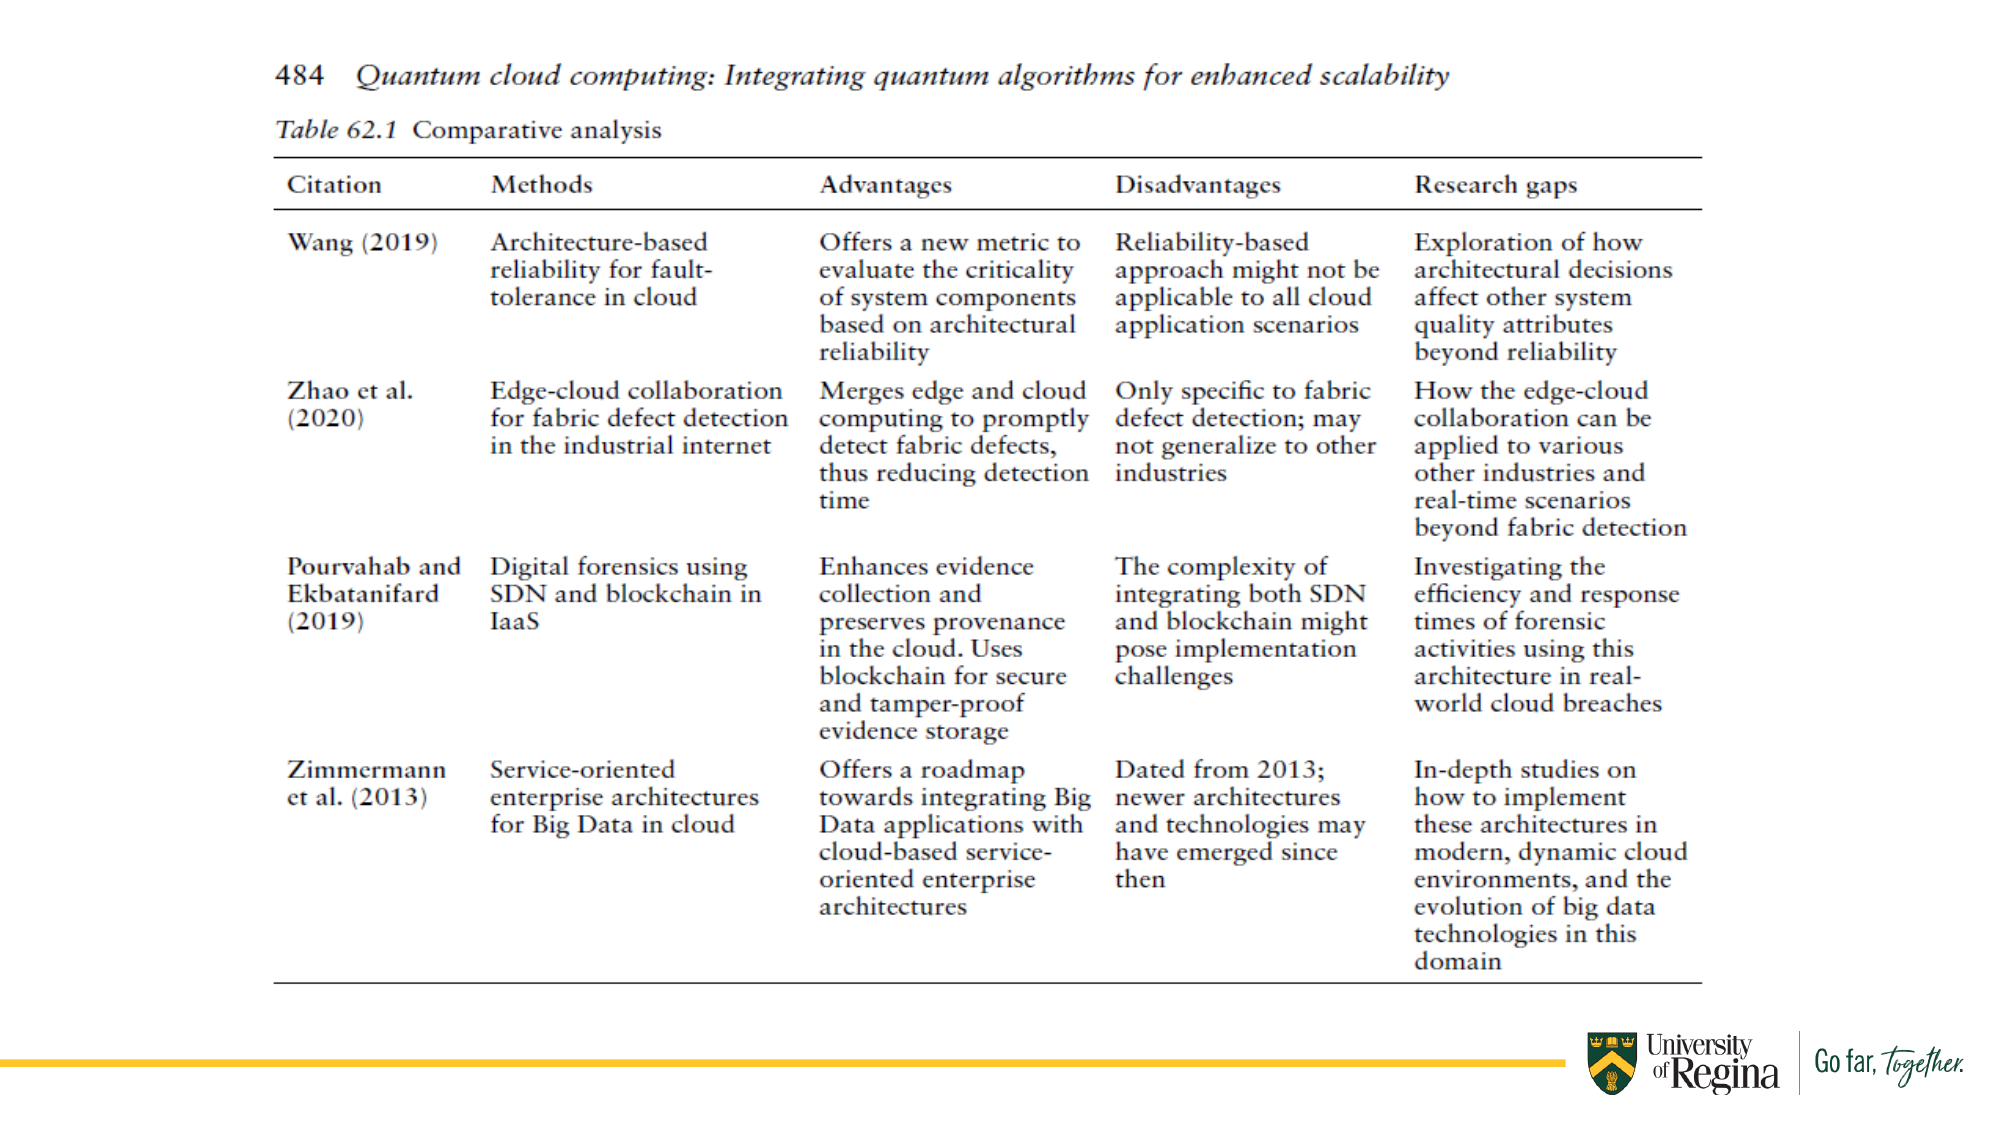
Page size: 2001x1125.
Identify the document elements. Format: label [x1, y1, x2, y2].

picture [252, 49, 1748, 1010]
